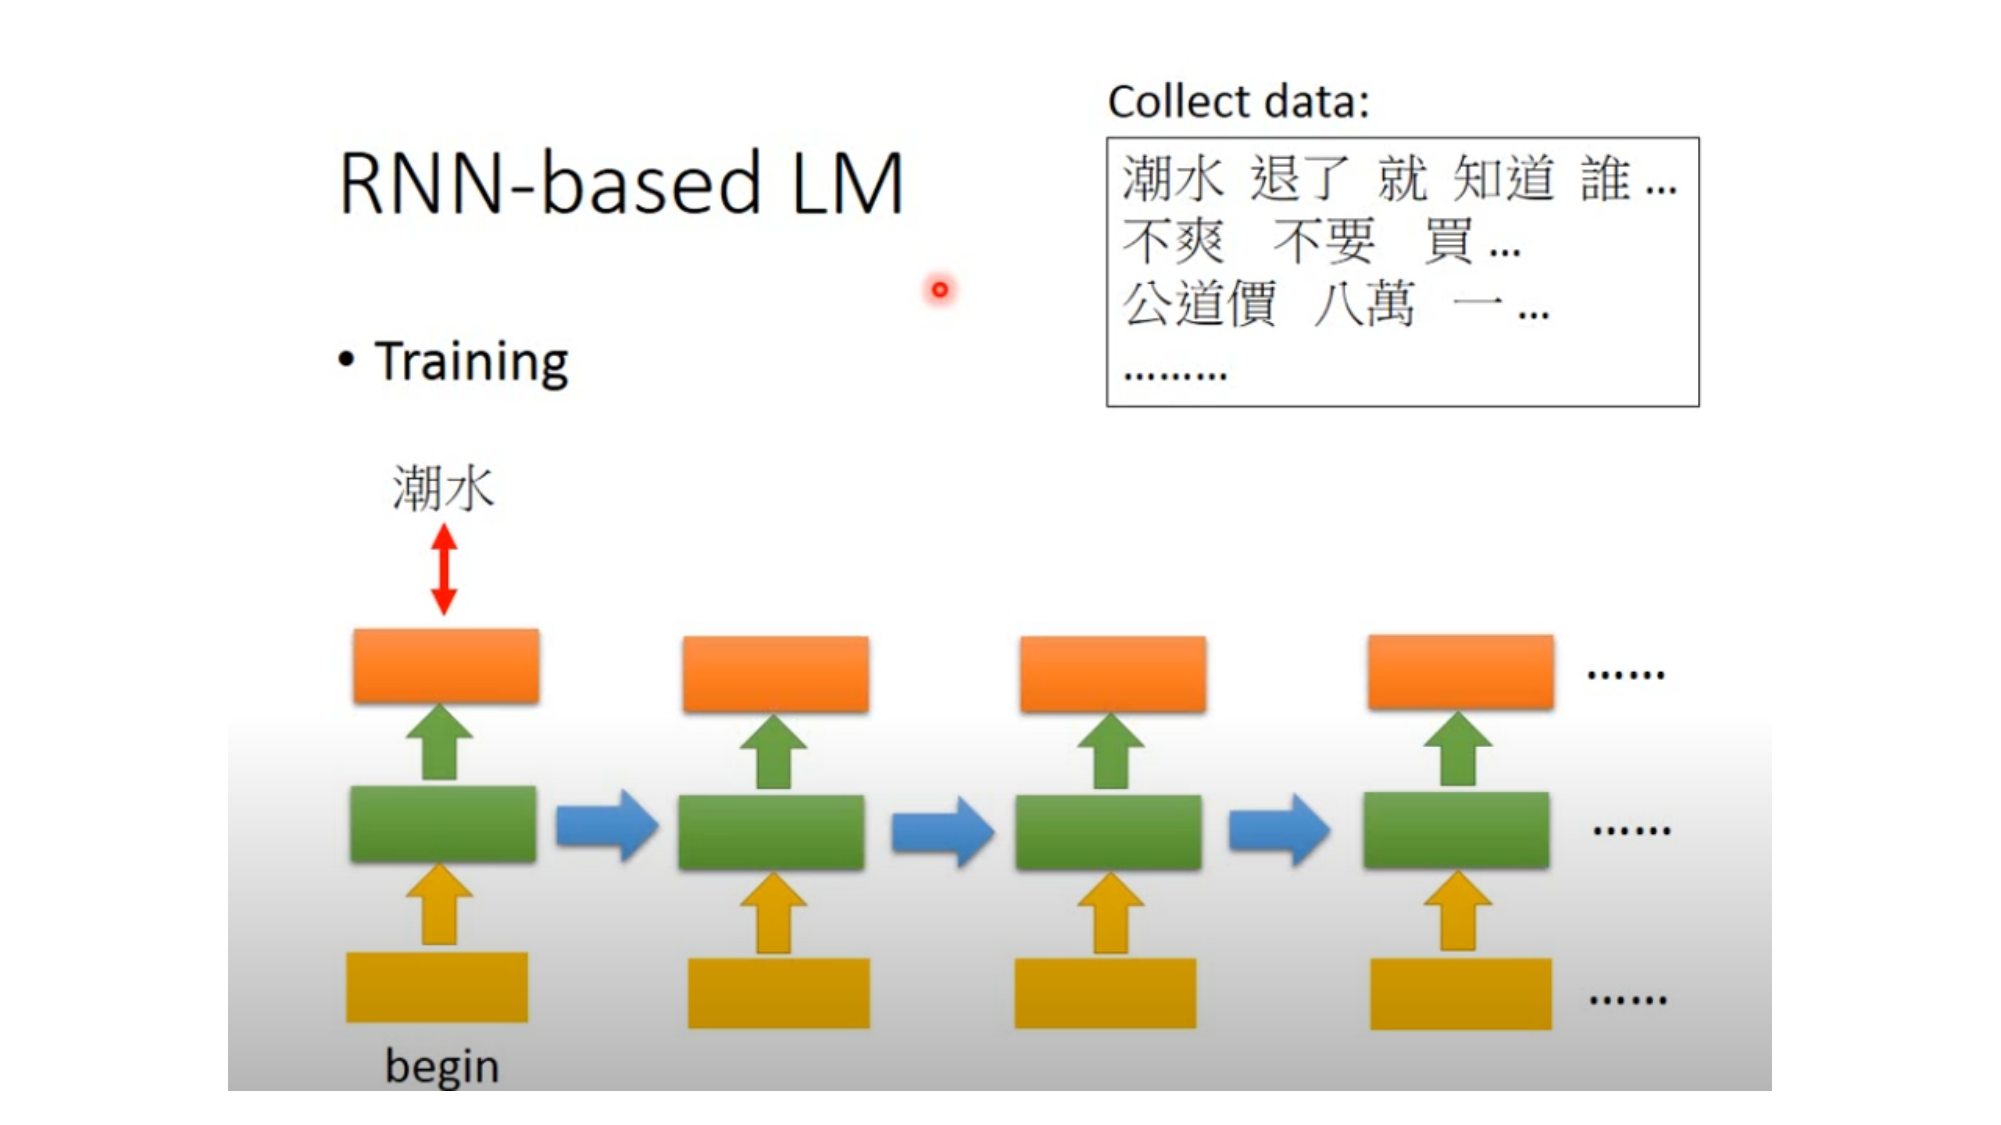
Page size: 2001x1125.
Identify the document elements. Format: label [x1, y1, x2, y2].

picture [228, 34, 1772, 1091]
